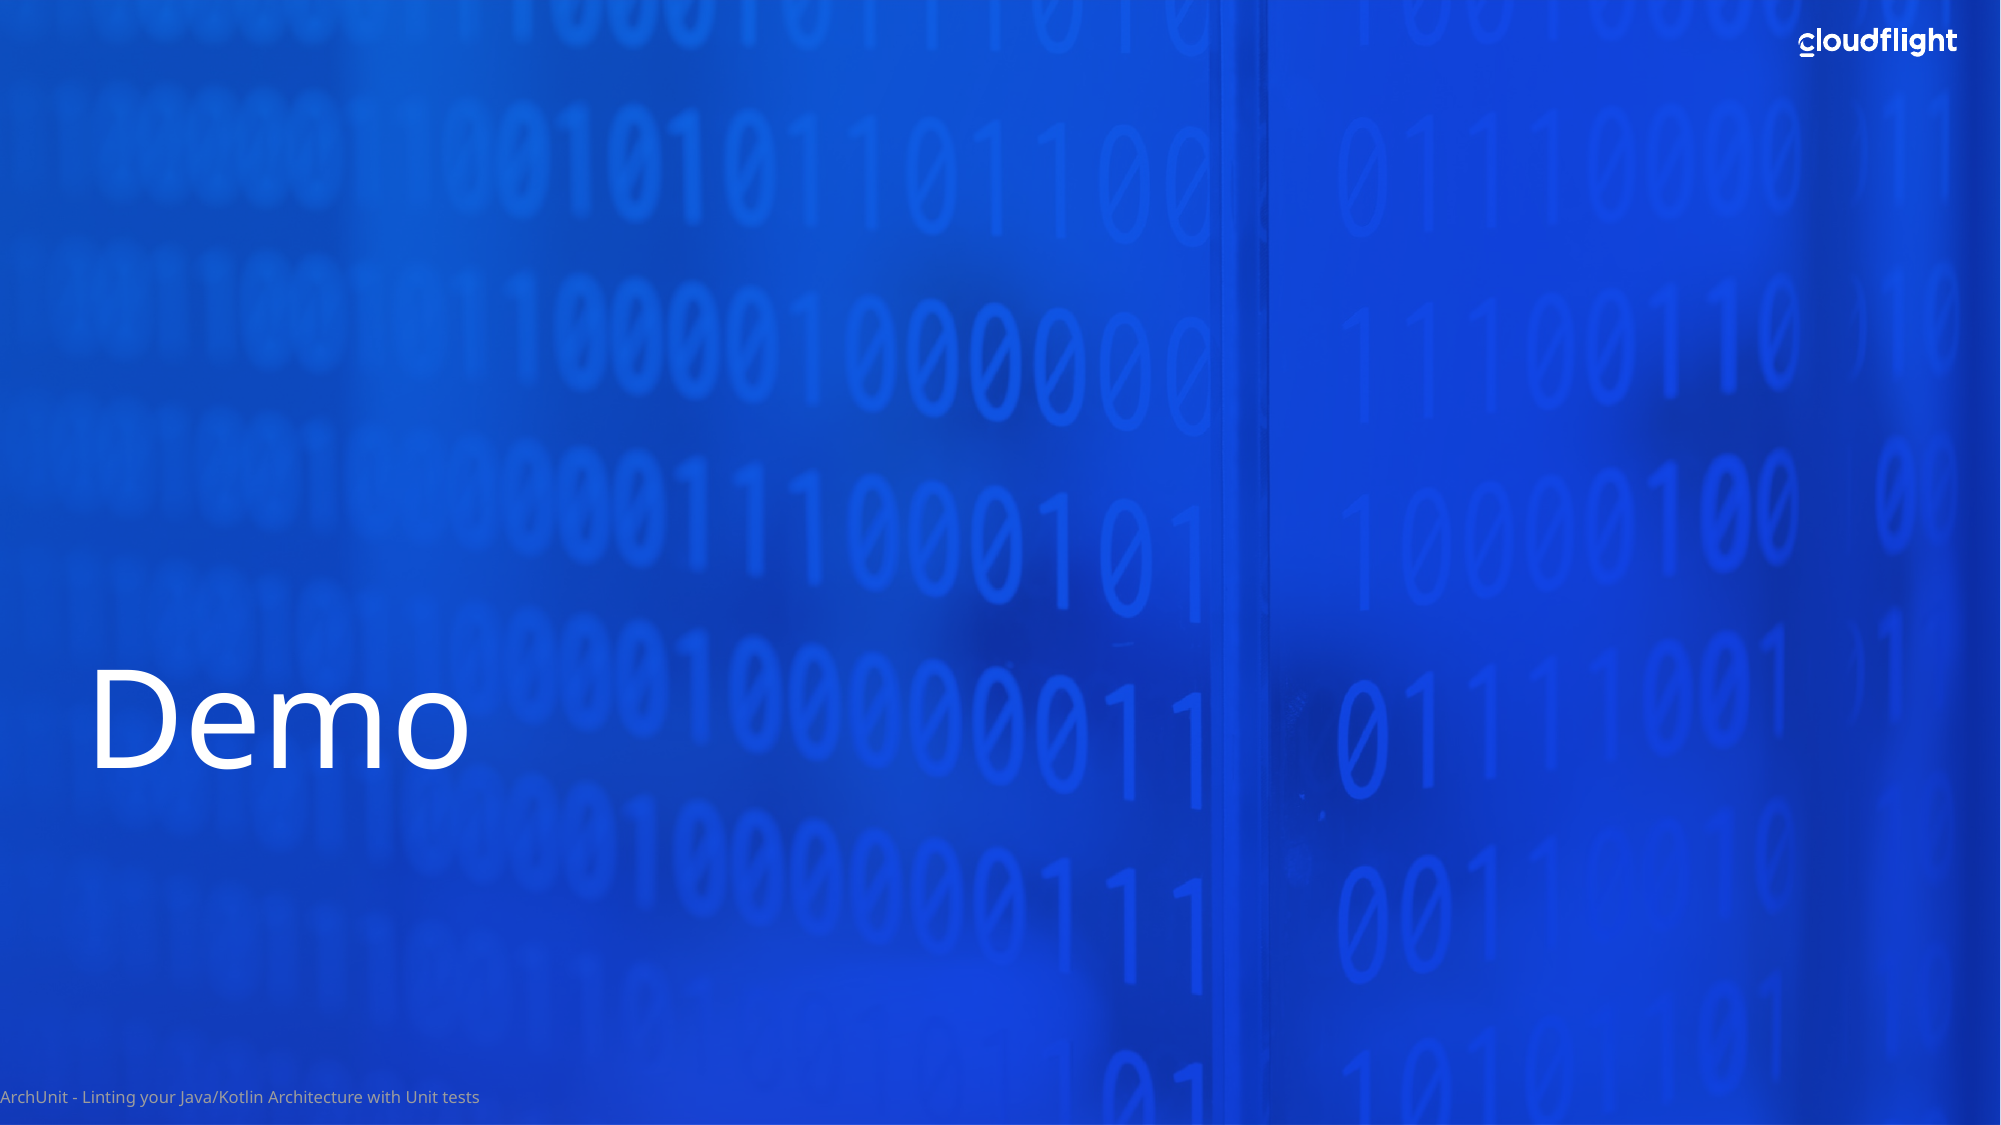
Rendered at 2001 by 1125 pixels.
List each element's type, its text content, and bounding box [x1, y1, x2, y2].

footer ArchUnit - Linting your Java/Kotlin Architecture with Unit tests [0, 1087, 1687, 1106]
title Demo [84, 498, 1916, 799]
